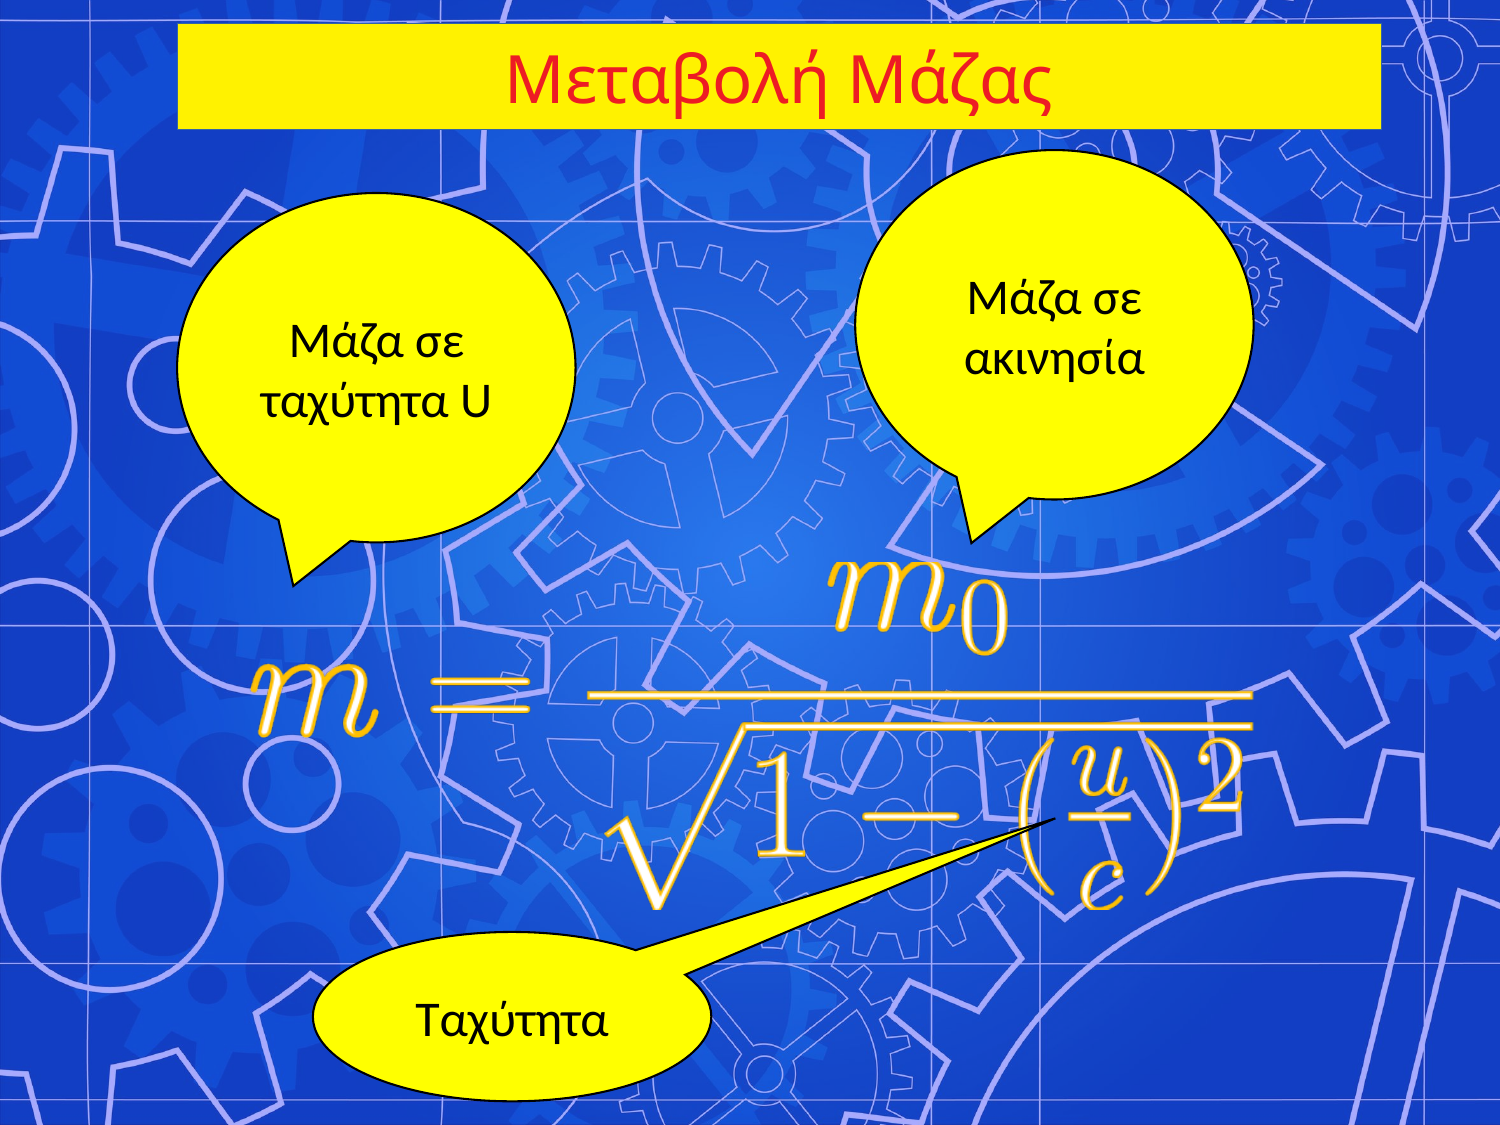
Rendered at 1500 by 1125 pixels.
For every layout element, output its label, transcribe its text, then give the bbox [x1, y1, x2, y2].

text_box Μεταβολή Μάζας [177, 23, 1382, 130]
text_box Μάζα σε ακινησία [854, 149, 1255, 545]
text_box Μάζα σε ταχύτητα U [176, 191, 577, 562]
picture [0, 0, 1500, 1125]
text_box Ταχύτητα [311, 911, 839, 1103]
